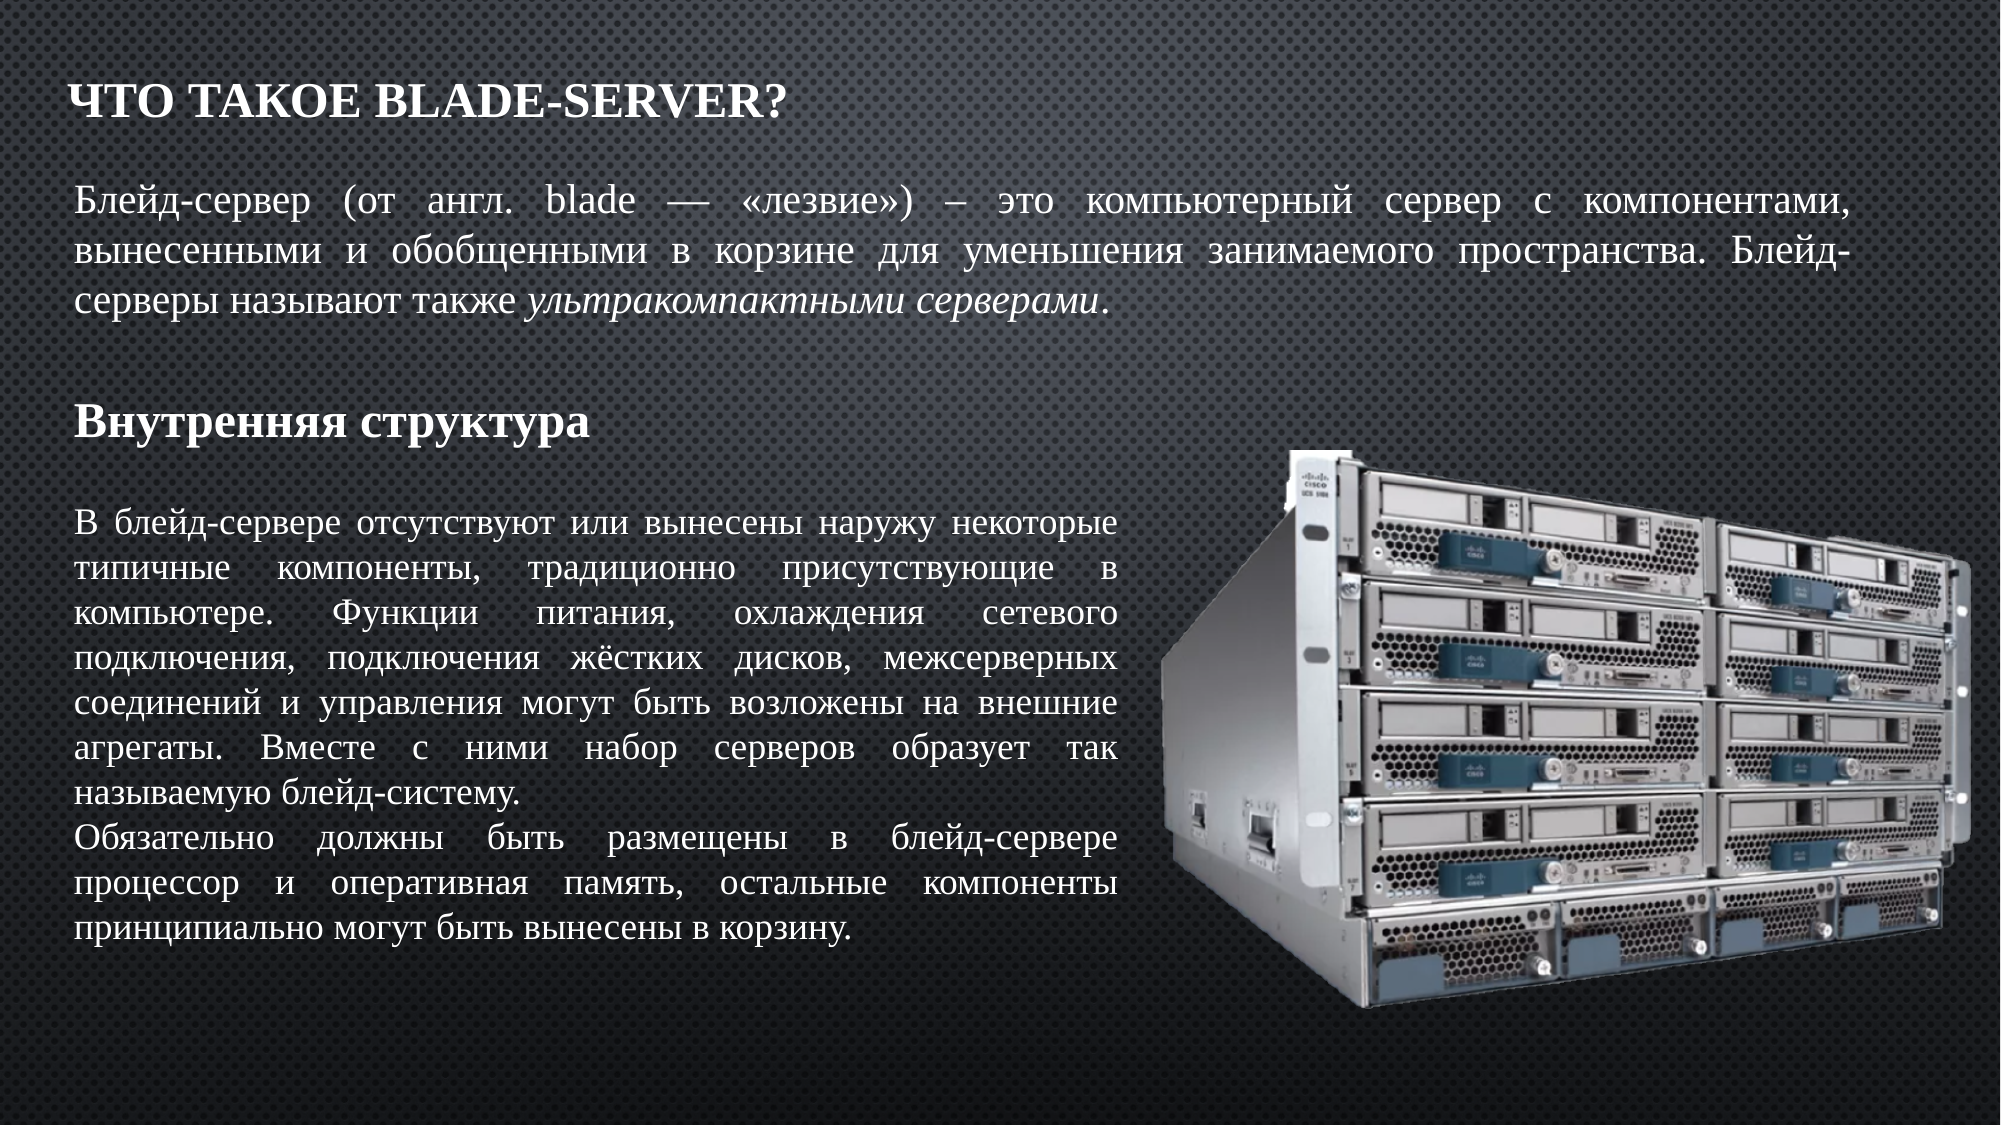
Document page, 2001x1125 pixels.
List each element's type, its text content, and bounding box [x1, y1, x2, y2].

picture [1160, 450, 1971, 1009]
text_box Блейд-сервер (от англ. blade — «лезвие») – это компьютерный сервер с компонентами, вынесенными и обобщенными в корзине для уменьшения занимаемого пространства. Блейд-серверы называют также ультракомпактными серверами. [59, 164, 1867, 329]
title Что такое blade-server? [52, 41, 963, 154]
text_box Внутренняя структура В блейд-сервере отсутствуют или вынесены наружу некоторые типичные компоненты, традиционно присутствующие в компьютере. Функции питания, охлаждения сетевого подключения, подключения жёстких дисков, межсерверных соединений и управления могут быть возложены на внешние агрегаты. Вместе с ними набор серверов образует так называемую блейд-систему. Обязательно должны быть размещены в блейд-сервере процессор и оперативная память, остальные компоненты принципиально могут быть вынесены в корзину. [59, 380, 1135, 955]
